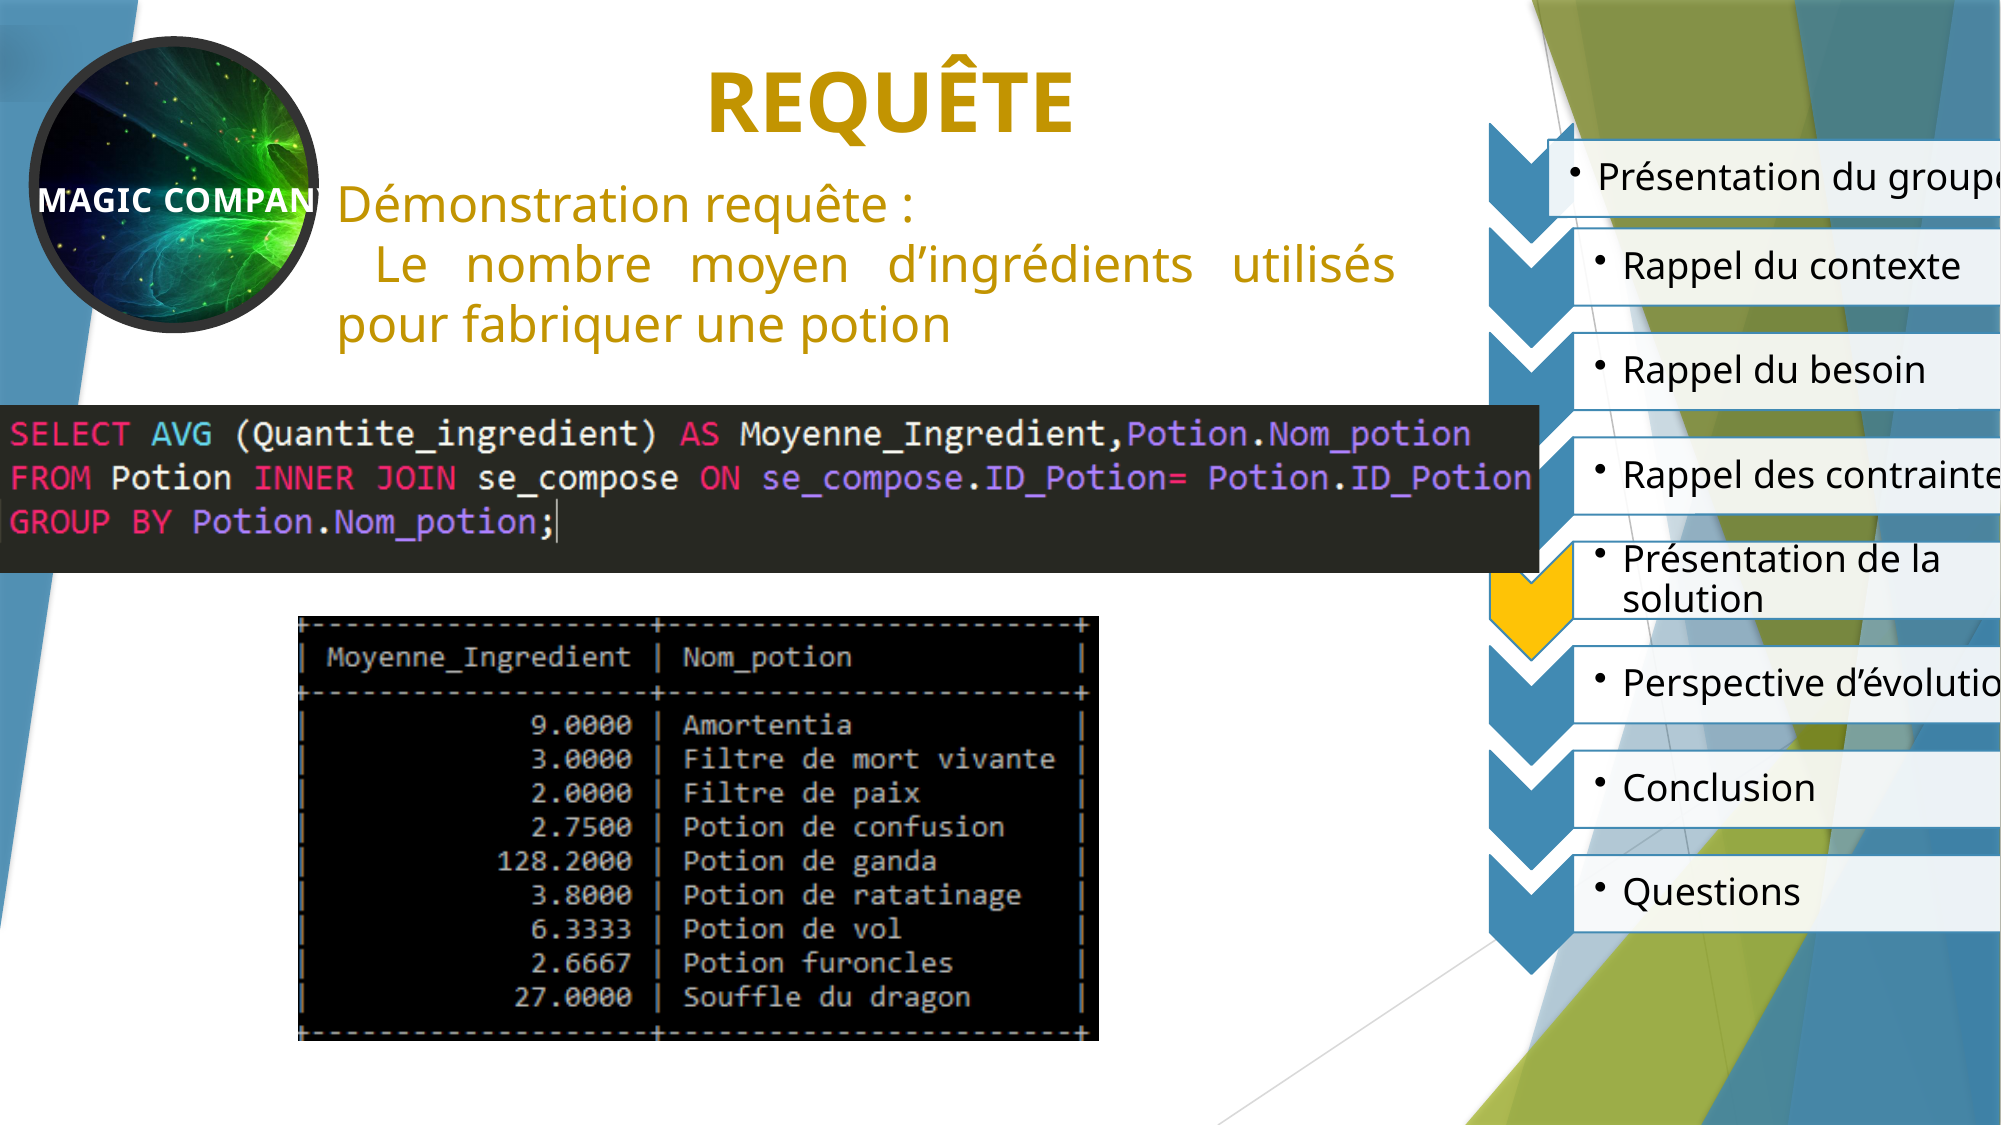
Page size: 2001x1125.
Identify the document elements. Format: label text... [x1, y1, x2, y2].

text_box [21, 40, 541, 366]
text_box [1489, 122, 2000, 975]
text_box REQUÊTE [542, 41, 1299, 157]
text_box Démonstration requête : Le nombre moyen d’ingrédients utilisés pour fabriquer une potion [546, 164, 1412, 360]
picture [0, 405, 1540, 574]
picture [298, 616, 1100, 1041]
